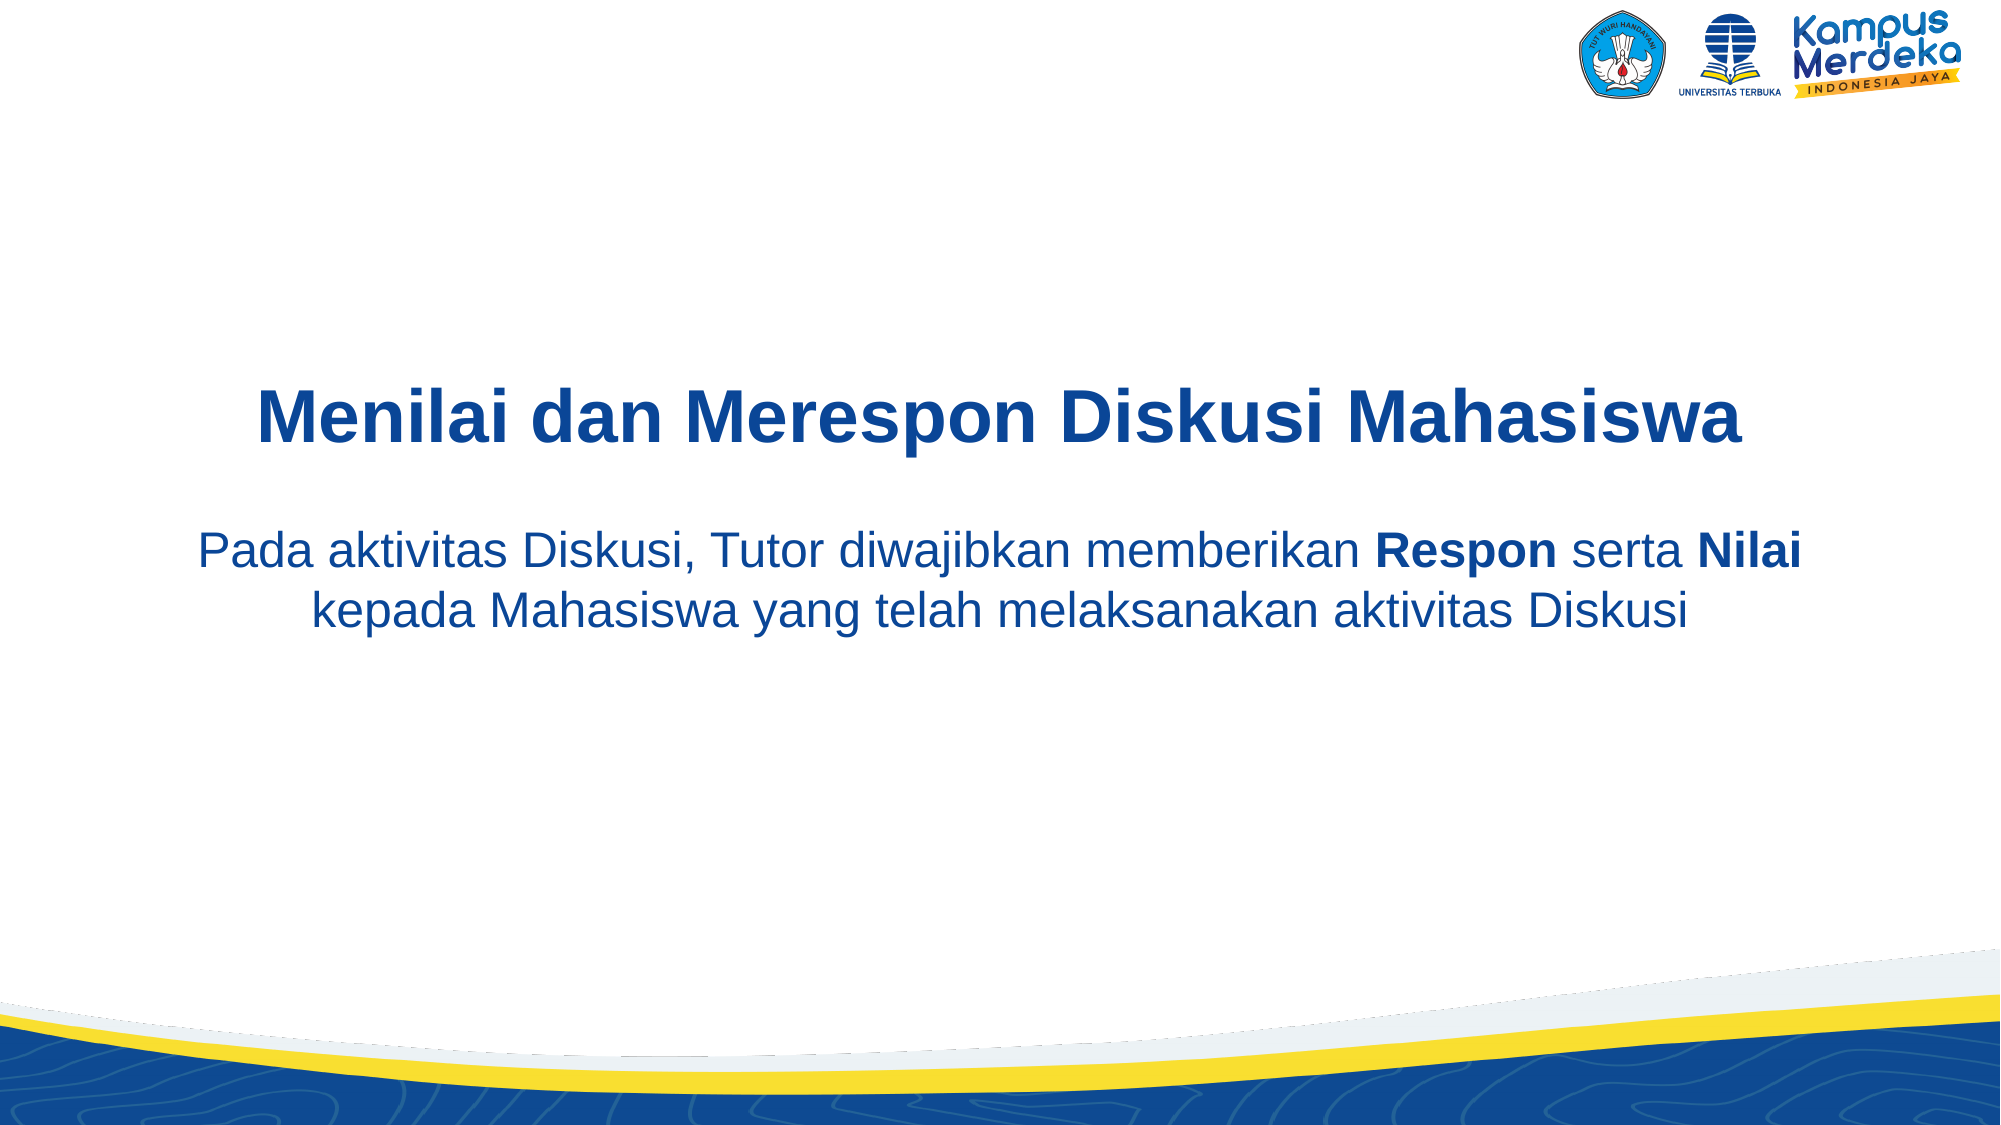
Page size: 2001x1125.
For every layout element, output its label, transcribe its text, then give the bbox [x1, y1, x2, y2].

text_box Menilai dan Merespon Diskusi Mahasiswa [215, 360, 1785, 466]
picture [0, 940, 2000, 1125]
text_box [1579, 10, 1961, 99]
text_box Pada aktivitas Diskusi, Tutor diwajibkan memberikan Respon serta Nilai kepada Mahasiswa yang telah melaksanakan aktivitas Diskusi [172, 510, 1828, 646]
